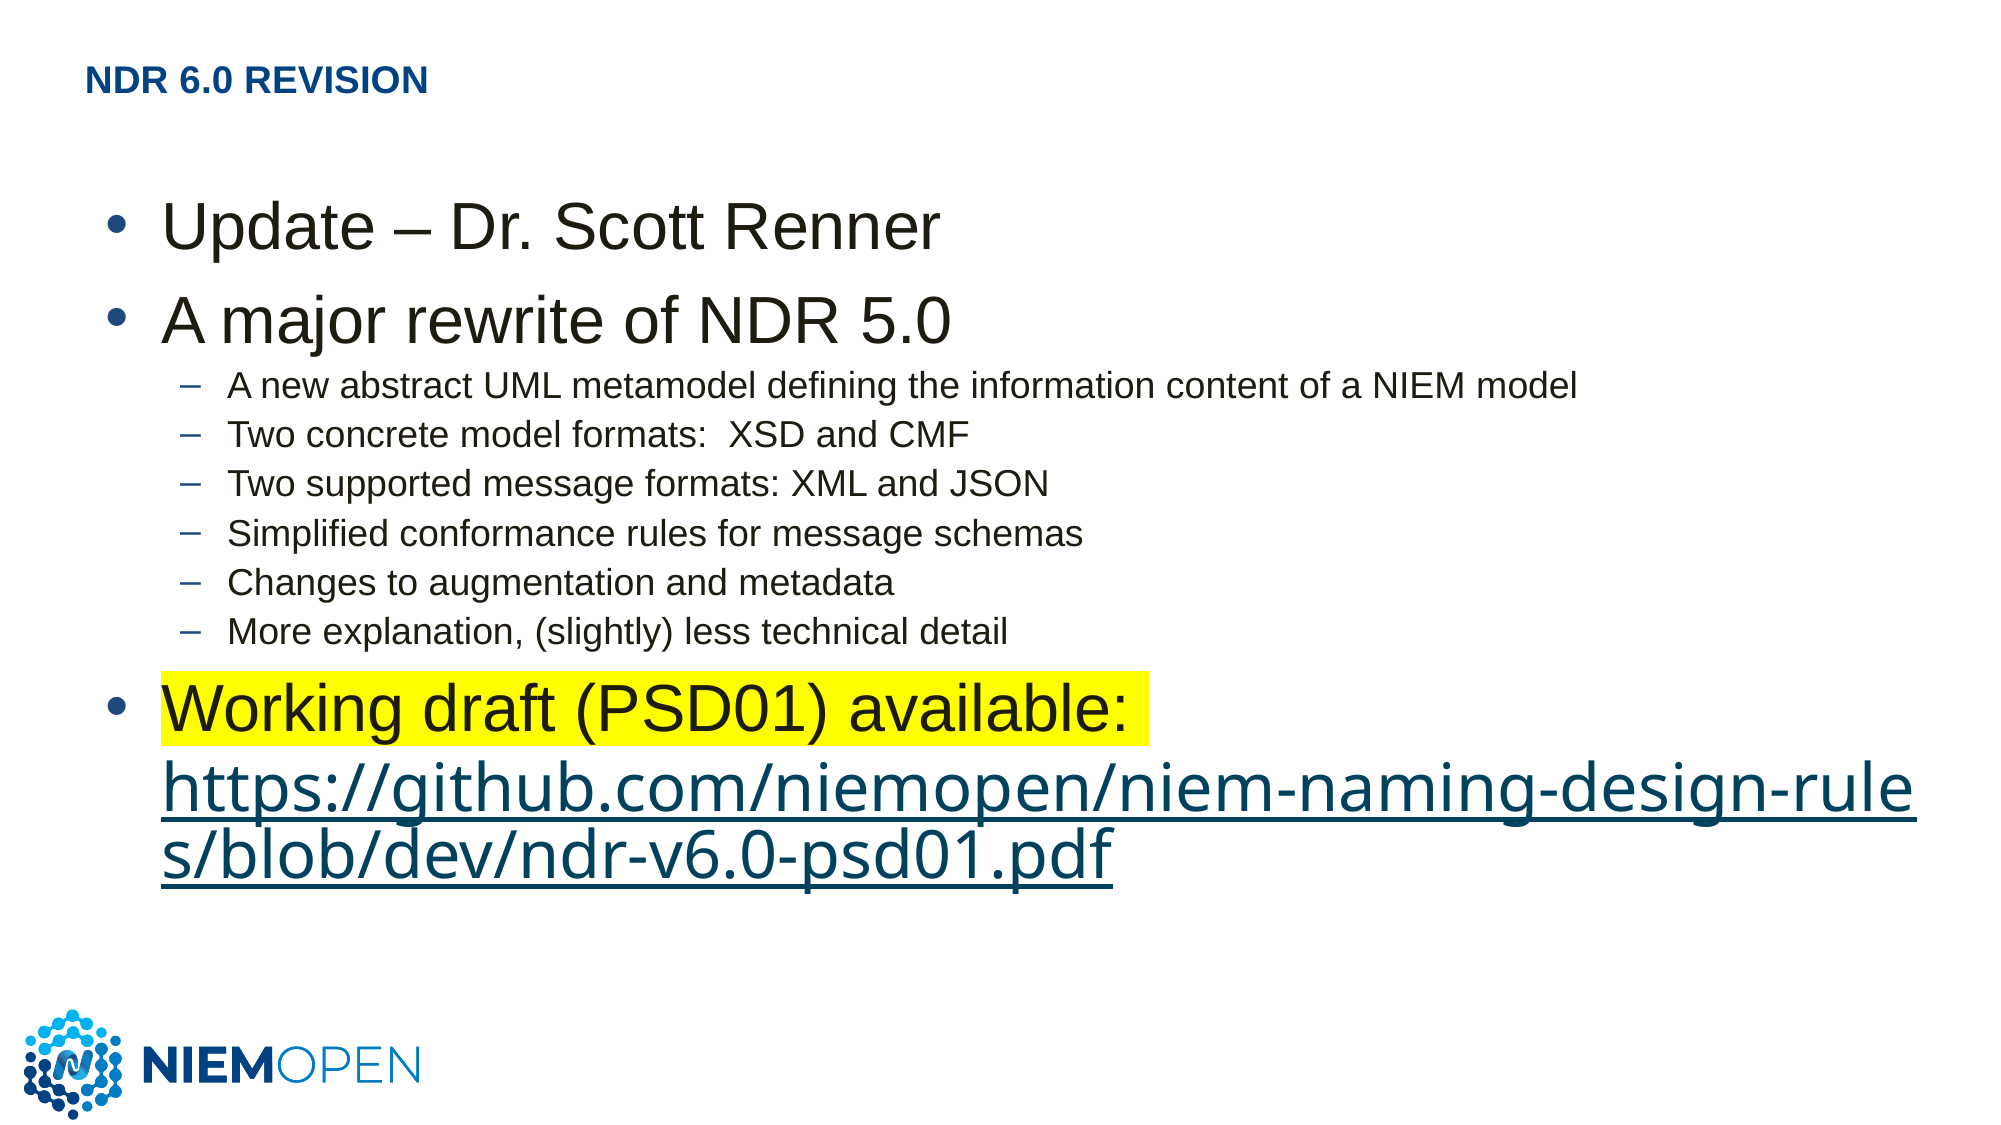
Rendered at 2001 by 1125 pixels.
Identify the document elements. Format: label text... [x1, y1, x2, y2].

text_box [114, 517, 1975, 608]
picture [19, 1004, 424, 1125]
list Update – Dr. Scott Renner A major rewrite of NDR 5.0 A new abstract UML metamodel defining the information content of a NIEM model Two concrete model formats: XSD and CMF Two supported message formats: XML and JSON Simplified conformance rules for message schemas Changes to augmentation and metadata More explanation, (slightly) less technical detail Working draft (PSD01) available: https://github.com/niemopen/niem-naming-design-rules/blob/dev/ndr-v6.0-psd01.pdf [90, 175, 1951, 974]
title NDR 6.0 Revision [69, 56, 1930, 147]
